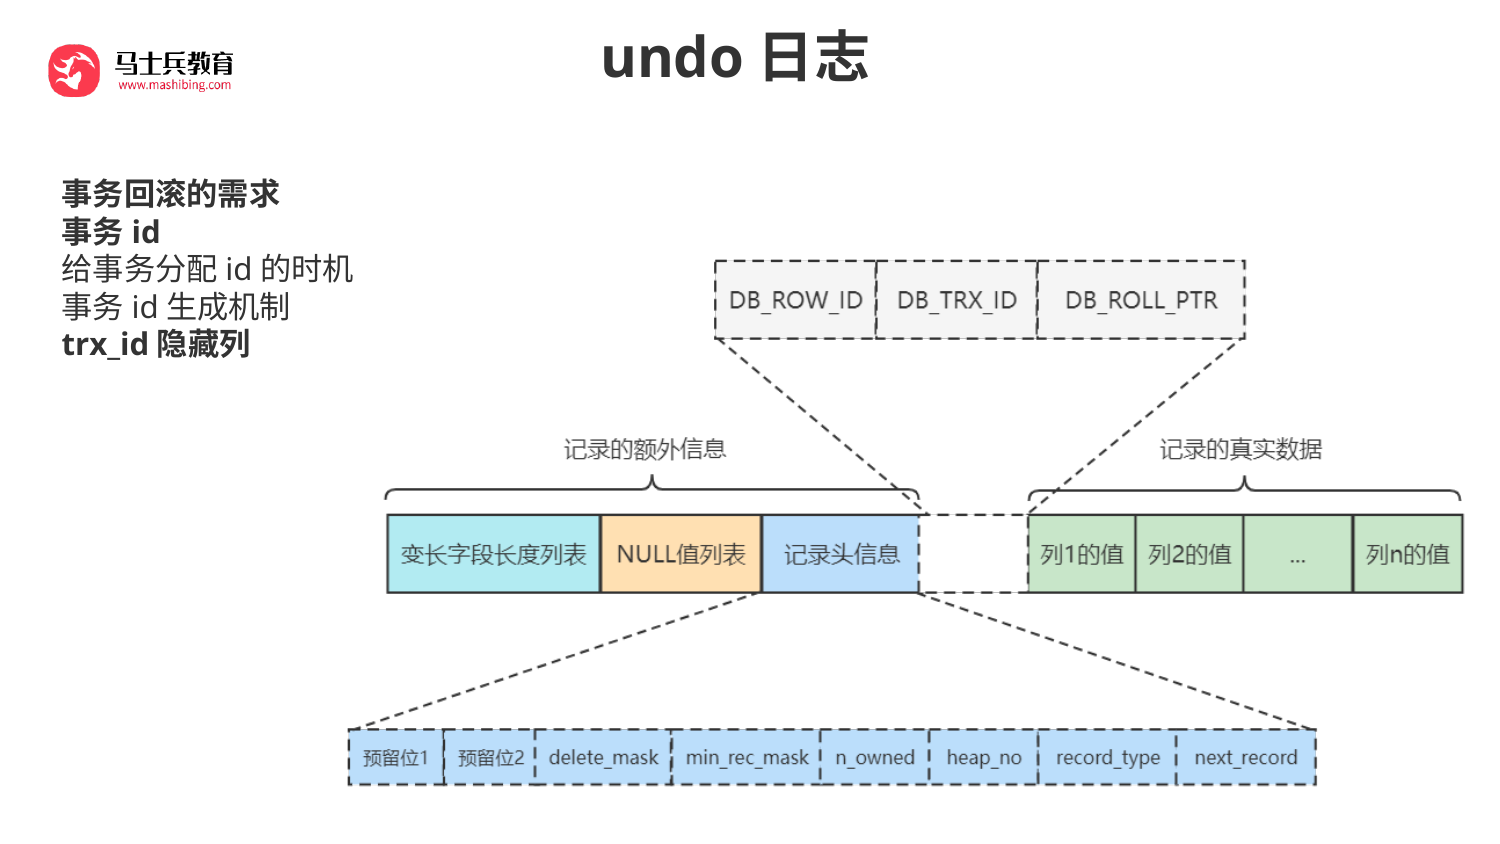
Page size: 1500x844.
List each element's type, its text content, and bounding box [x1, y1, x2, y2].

picture [46, 43, 233, 98]
text_box undo日志 [376, 0, 1094, 111]
text_box 事务回滚的需求 事务id 给事务分配id的时机 事务id生成机制 trx_id隐藏列 [46, 136, 494, 400]
picture [320, 232, 1491, 813]
